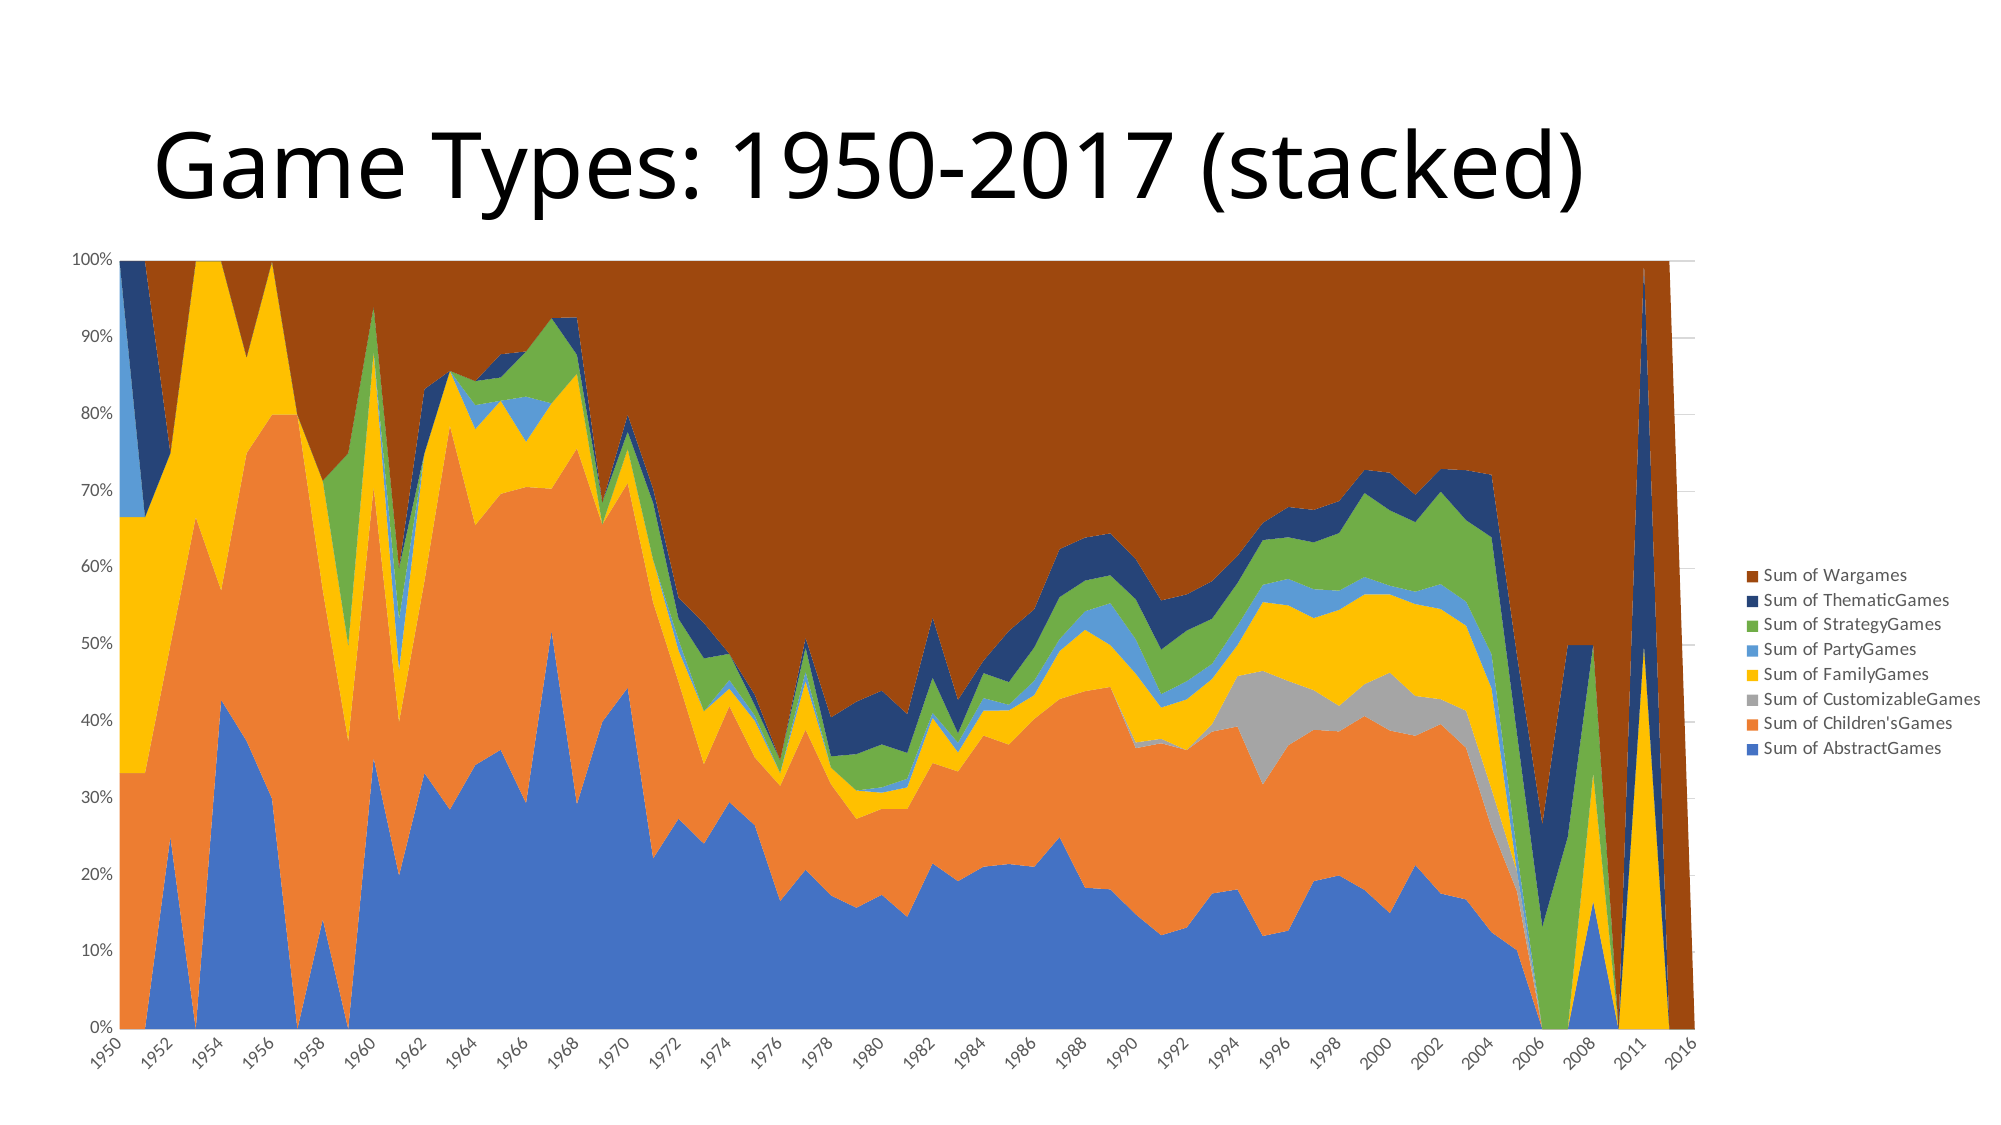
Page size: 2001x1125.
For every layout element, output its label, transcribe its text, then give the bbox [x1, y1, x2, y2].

chart [32, 234, 2000, 1093]
title Game Types: 1950-2017 (stacked) [137, 59, 1863, 234]
